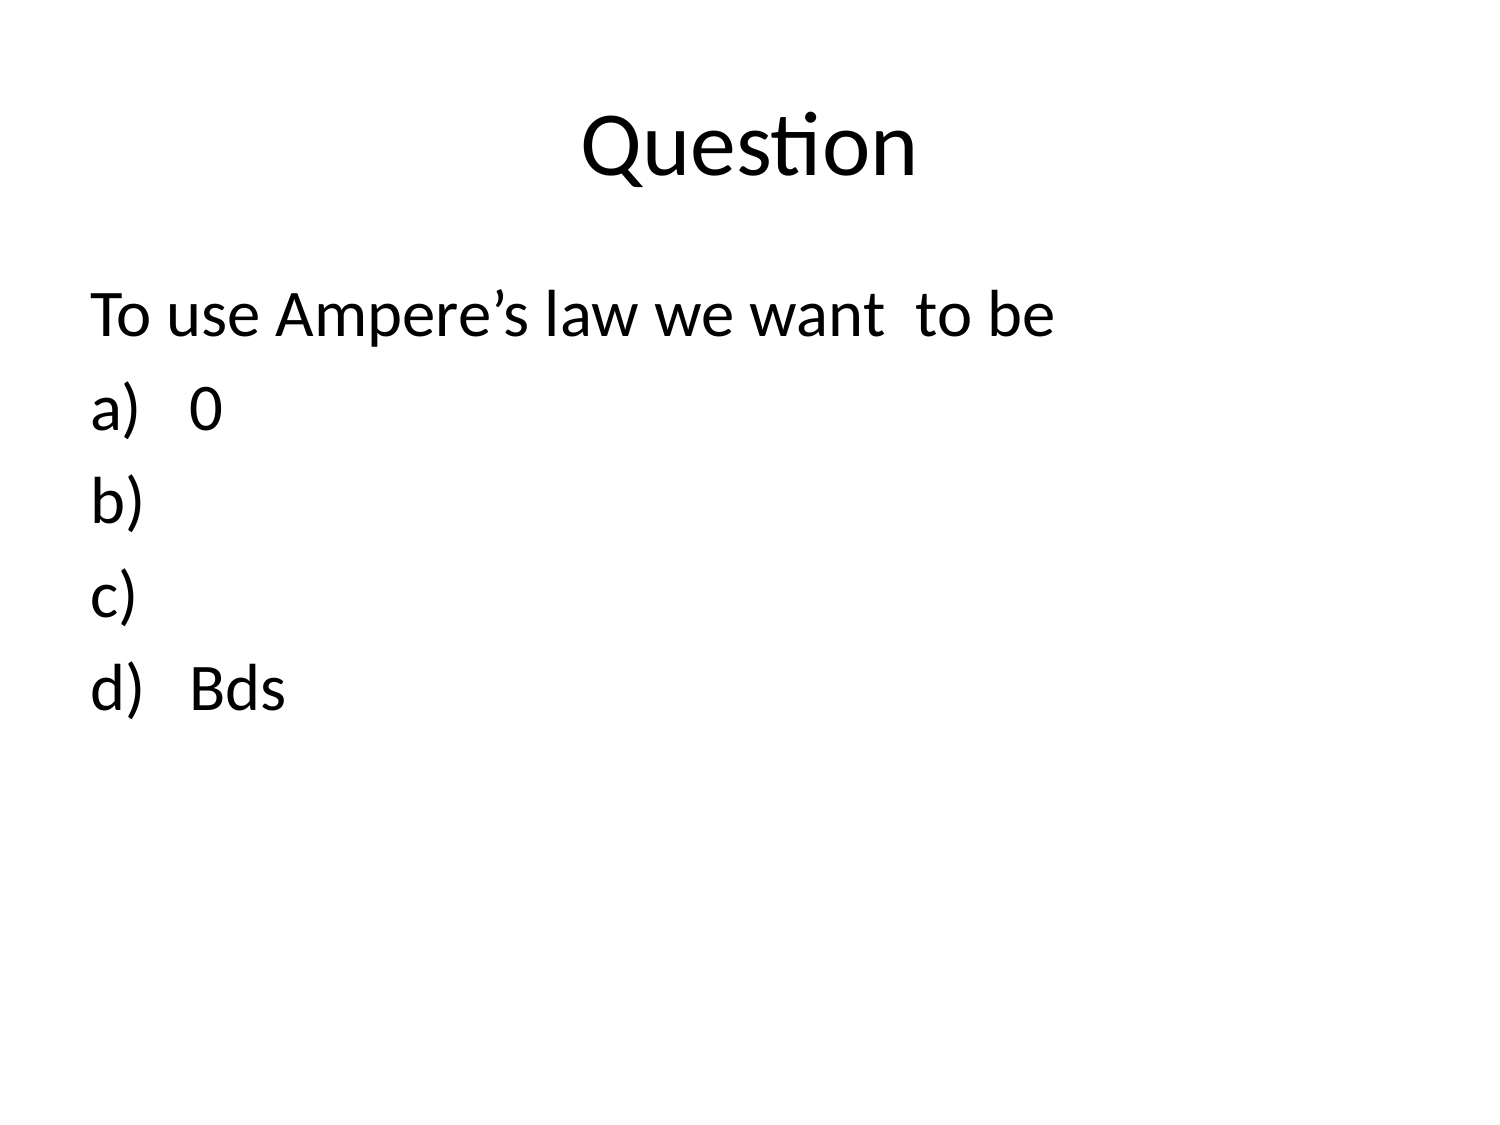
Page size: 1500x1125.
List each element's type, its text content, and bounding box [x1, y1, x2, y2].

title Question [75, 45, 1425, 233]
